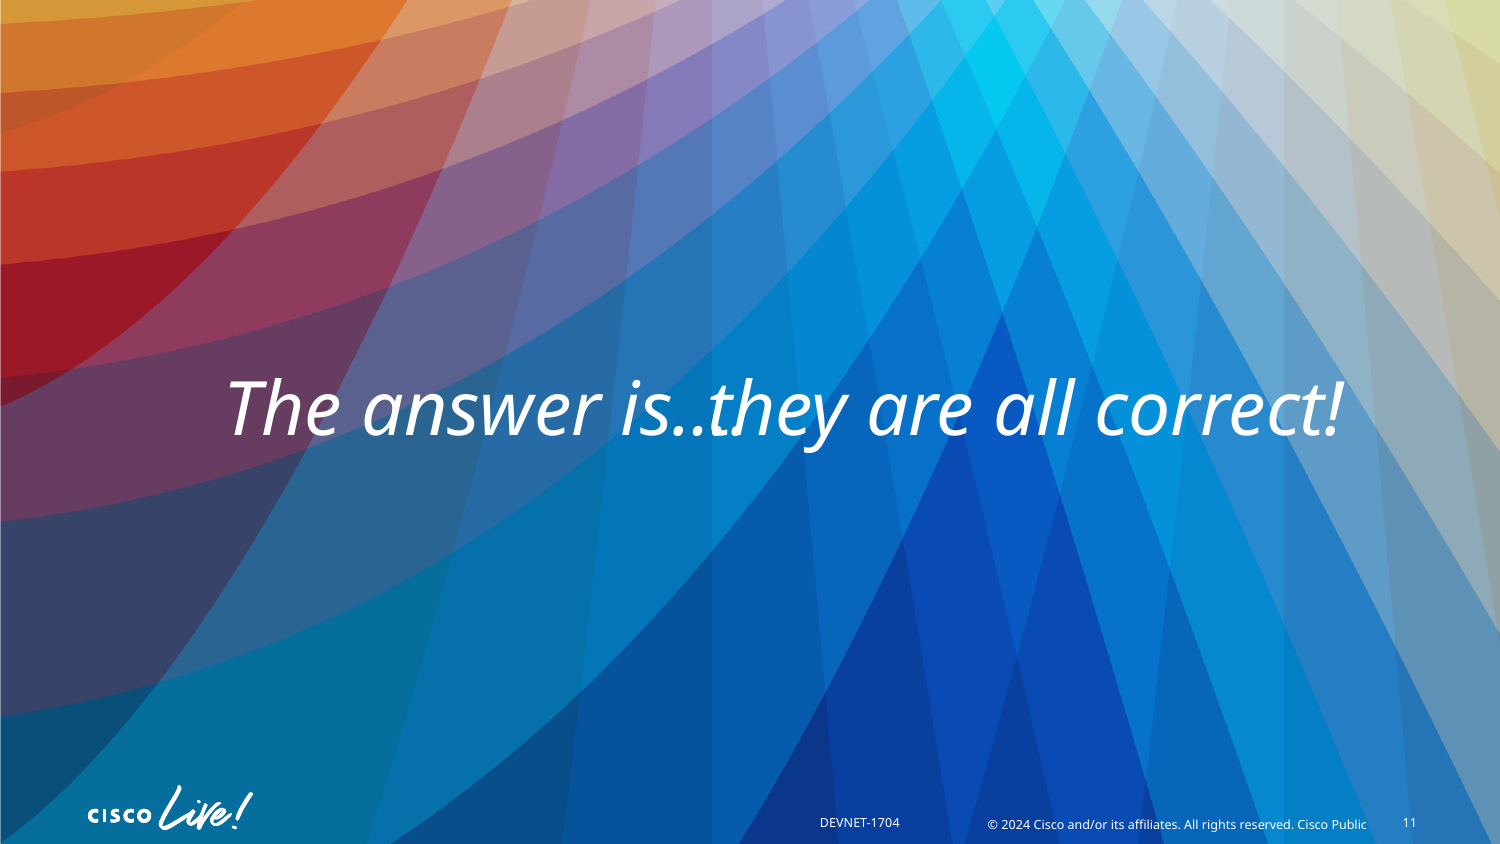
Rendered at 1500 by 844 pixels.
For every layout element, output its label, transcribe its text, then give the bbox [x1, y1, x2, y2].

slide_number 11 [1373, 800, 1432, 844]
picture [0, 0, 1500, 844]
title The answer is…. [208, 85, 692, 459]
footer DEVNET-1704 [809, 811, 960, 838]
text_box they are all correct! [692, 85, 1500, 459]
